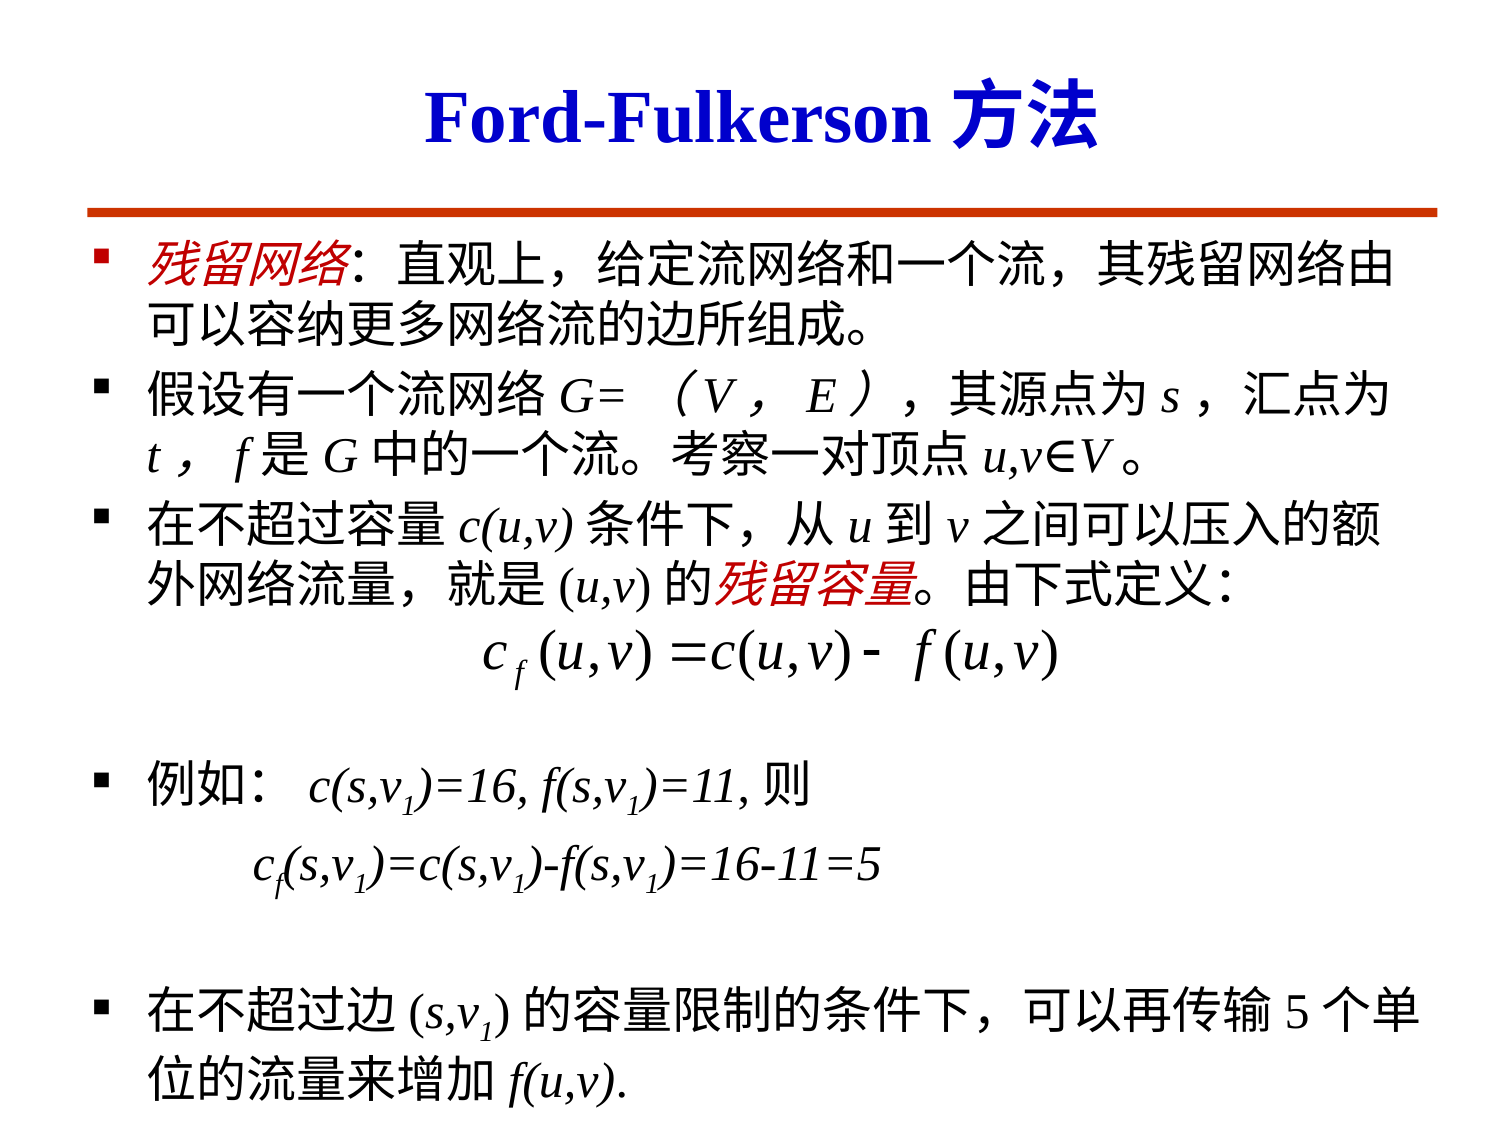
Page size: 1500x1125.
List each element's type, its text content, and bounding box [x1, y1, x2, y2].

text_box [474, 612, 1071, 704]
list 残留网络：直观上，给定流网络和一个流，其残留网络由可以容纳更多网络流的边所组成。 假设有一个流网络G=（V，E），其源点为s，汇点为t，f是G中的一个流。考察一对顶点u,v∈V。 在不超过容量c(u,v)条件下，从u到v之间可以压入的额外网络流量，就是(u,v)的残留容量。由下式定义： 例如：c(s,v1)=16, f(s,v1)=11,则 cf(s,v1)=c(s,v1)-f(s,v1)=16-11=5 在不超过边(s,v1)的容量限制的条件下，可以再传输5个单位的流量来增加f(u,v). [75, 224, 1438, 1088]
title Ford-Fulkerson方法 [125, 37, 1400, 188]
